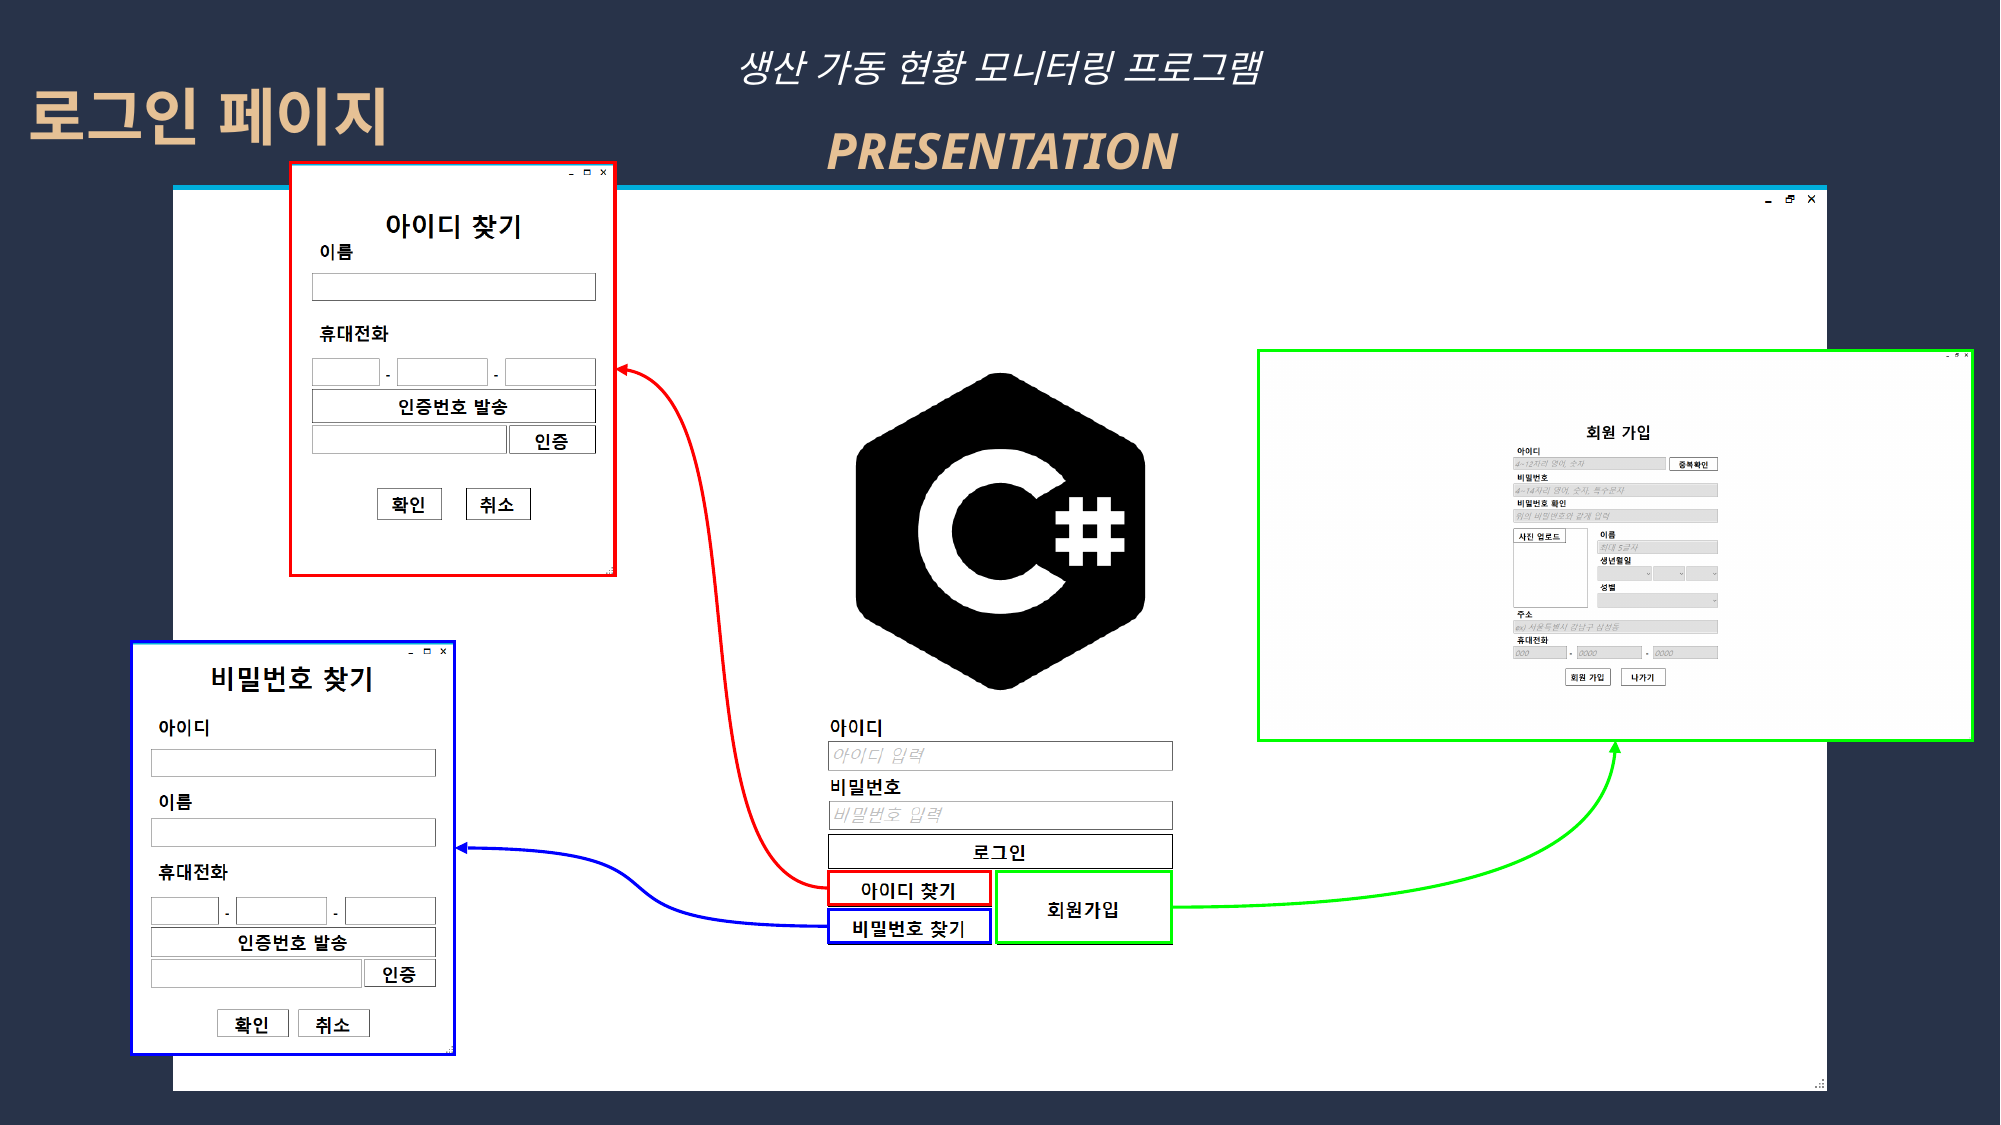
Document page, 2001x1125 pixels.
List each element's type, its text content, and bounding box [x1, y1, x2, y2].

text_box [454, 847, 829, 927]
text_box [1171, 740, 1616, 908]
picture [131, 162, 1973, 1091]
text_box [614, 368, 829, 847]
text_box 생산 가동 현황 모니터링 프로그램PRESENTATION [631, 14, 1374, 185]
text_box 로그인 페이지 [13, 33, 454, 161]
